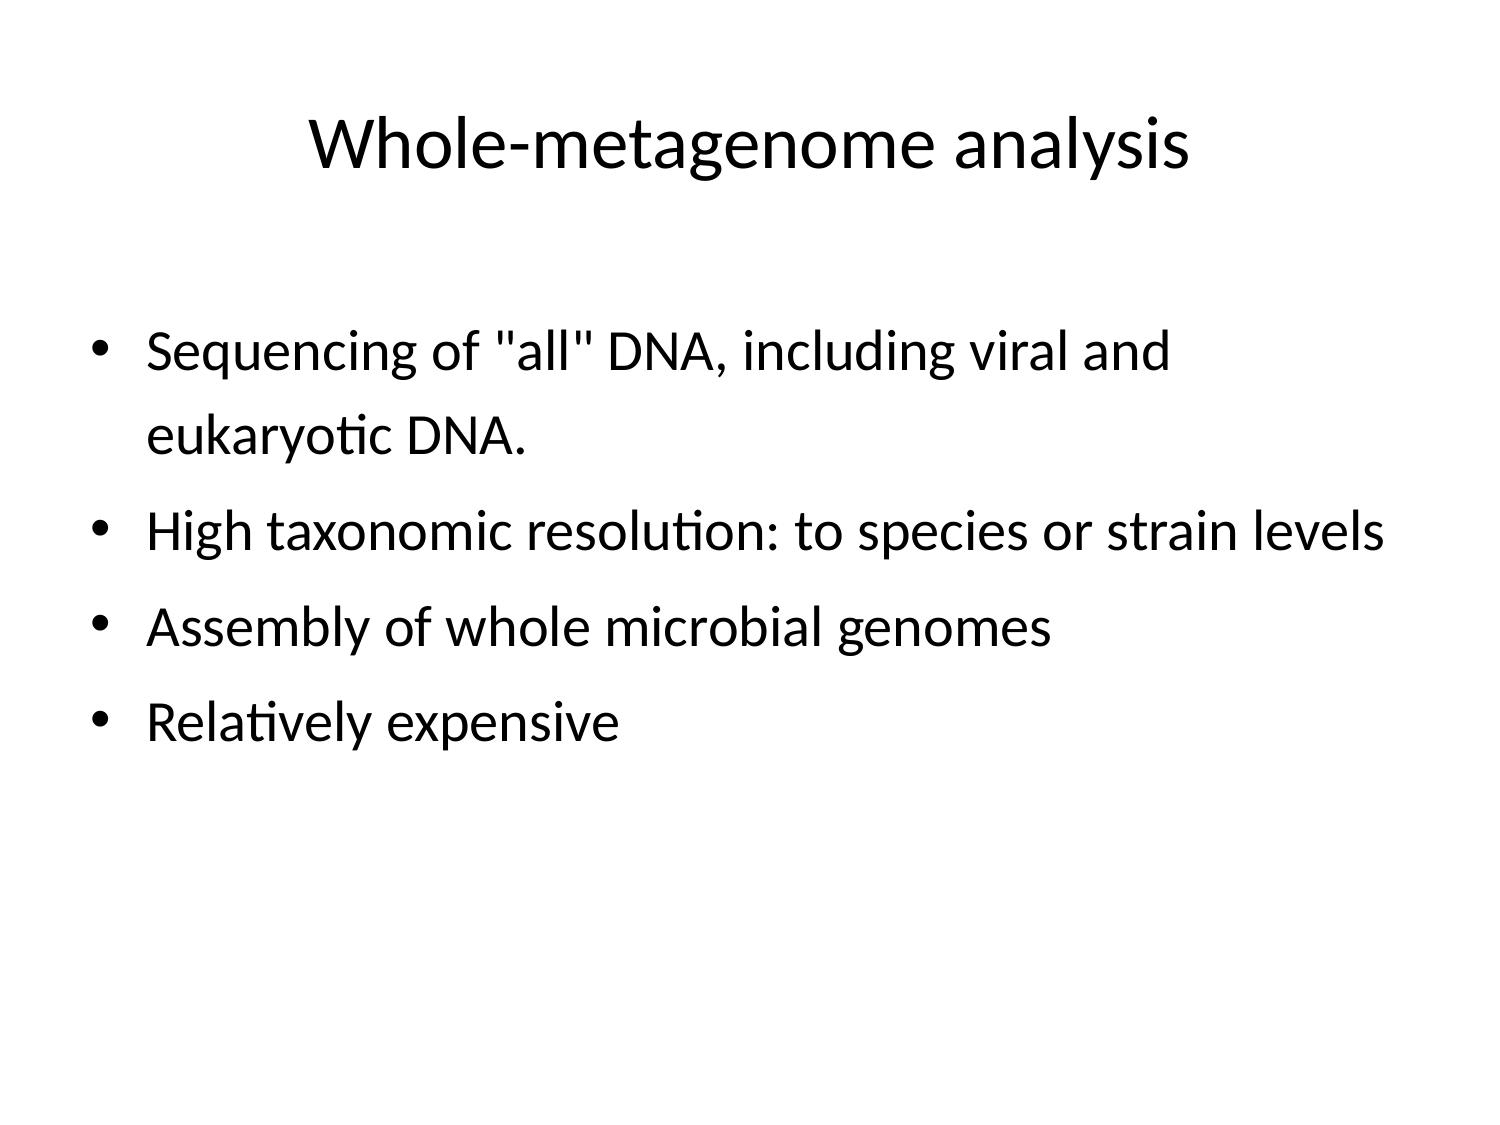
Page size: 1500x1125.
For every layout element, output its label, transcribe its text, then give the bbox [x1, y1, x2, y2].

title Whole-metagenome analysis [75, 45, 1425, 233]
list Sequencing of "all" DNA, including viral and eukaryotic DNA. High taxonomic resolution: to species or strain levels Assembly of whole microbial genomes Relatively expensive [75, 290, 1425, 788]
